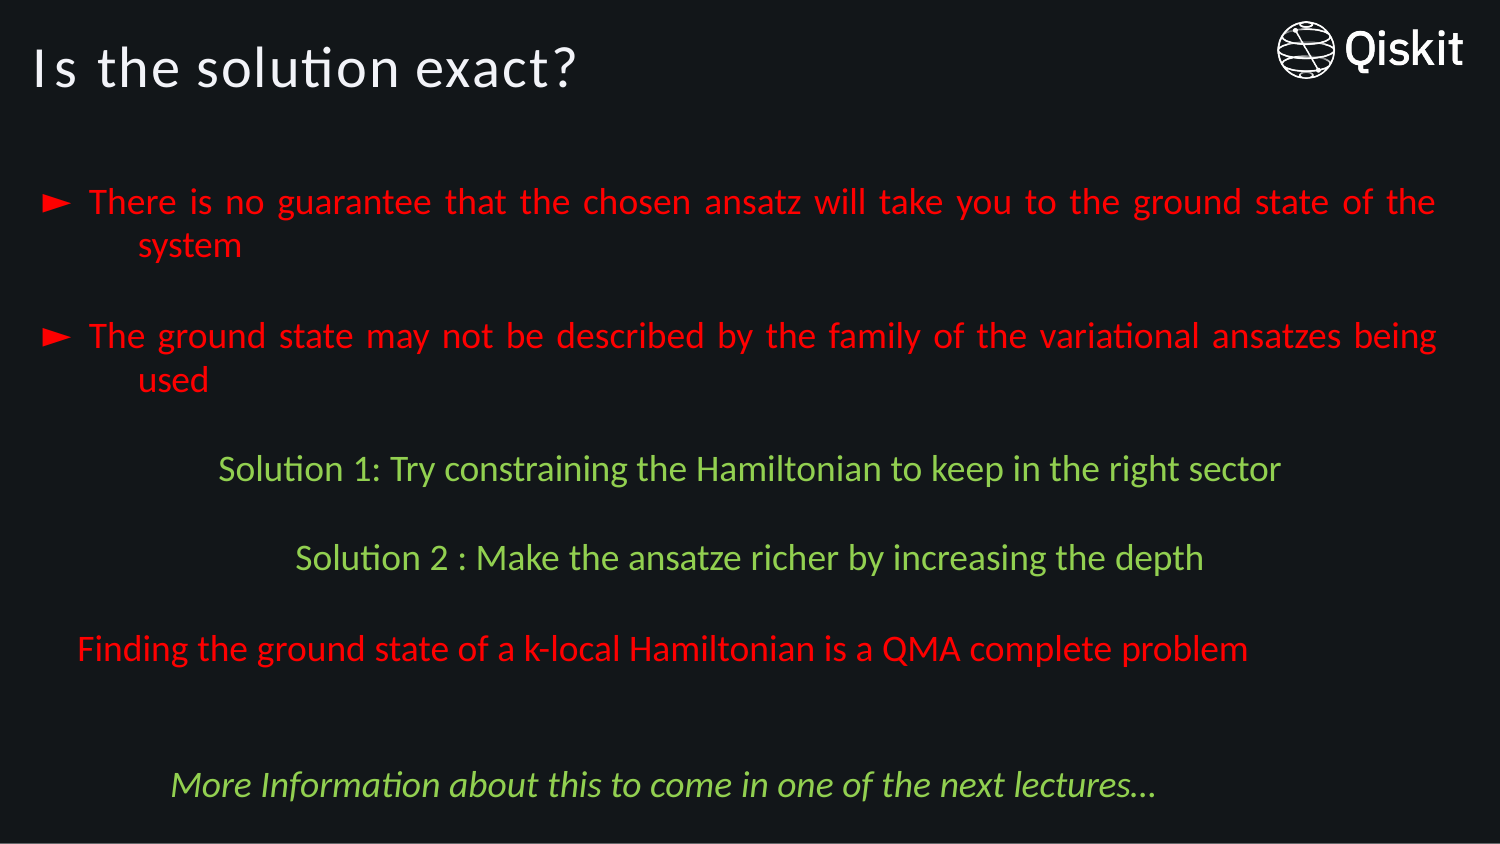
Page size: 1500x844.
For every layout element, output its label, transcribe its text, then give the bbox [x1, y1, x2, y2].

title Is the solution exact? [32, 18, 1468, 171]
text_box There is no guarantee that the chosen ansatz will take you to the ground state of the system The ground state may not be described by the family of the variational ansatzes being used Solution 1: Try constraining the Hamiltonian to keep in the right sector Solution 2 : Make the ansatze richer by increasing the depth Finding the ground state of a k-local Hamiltonian is a QMA complete problem More Information about this to come in one of the next lectures… [40, 173, 1456, 805]
